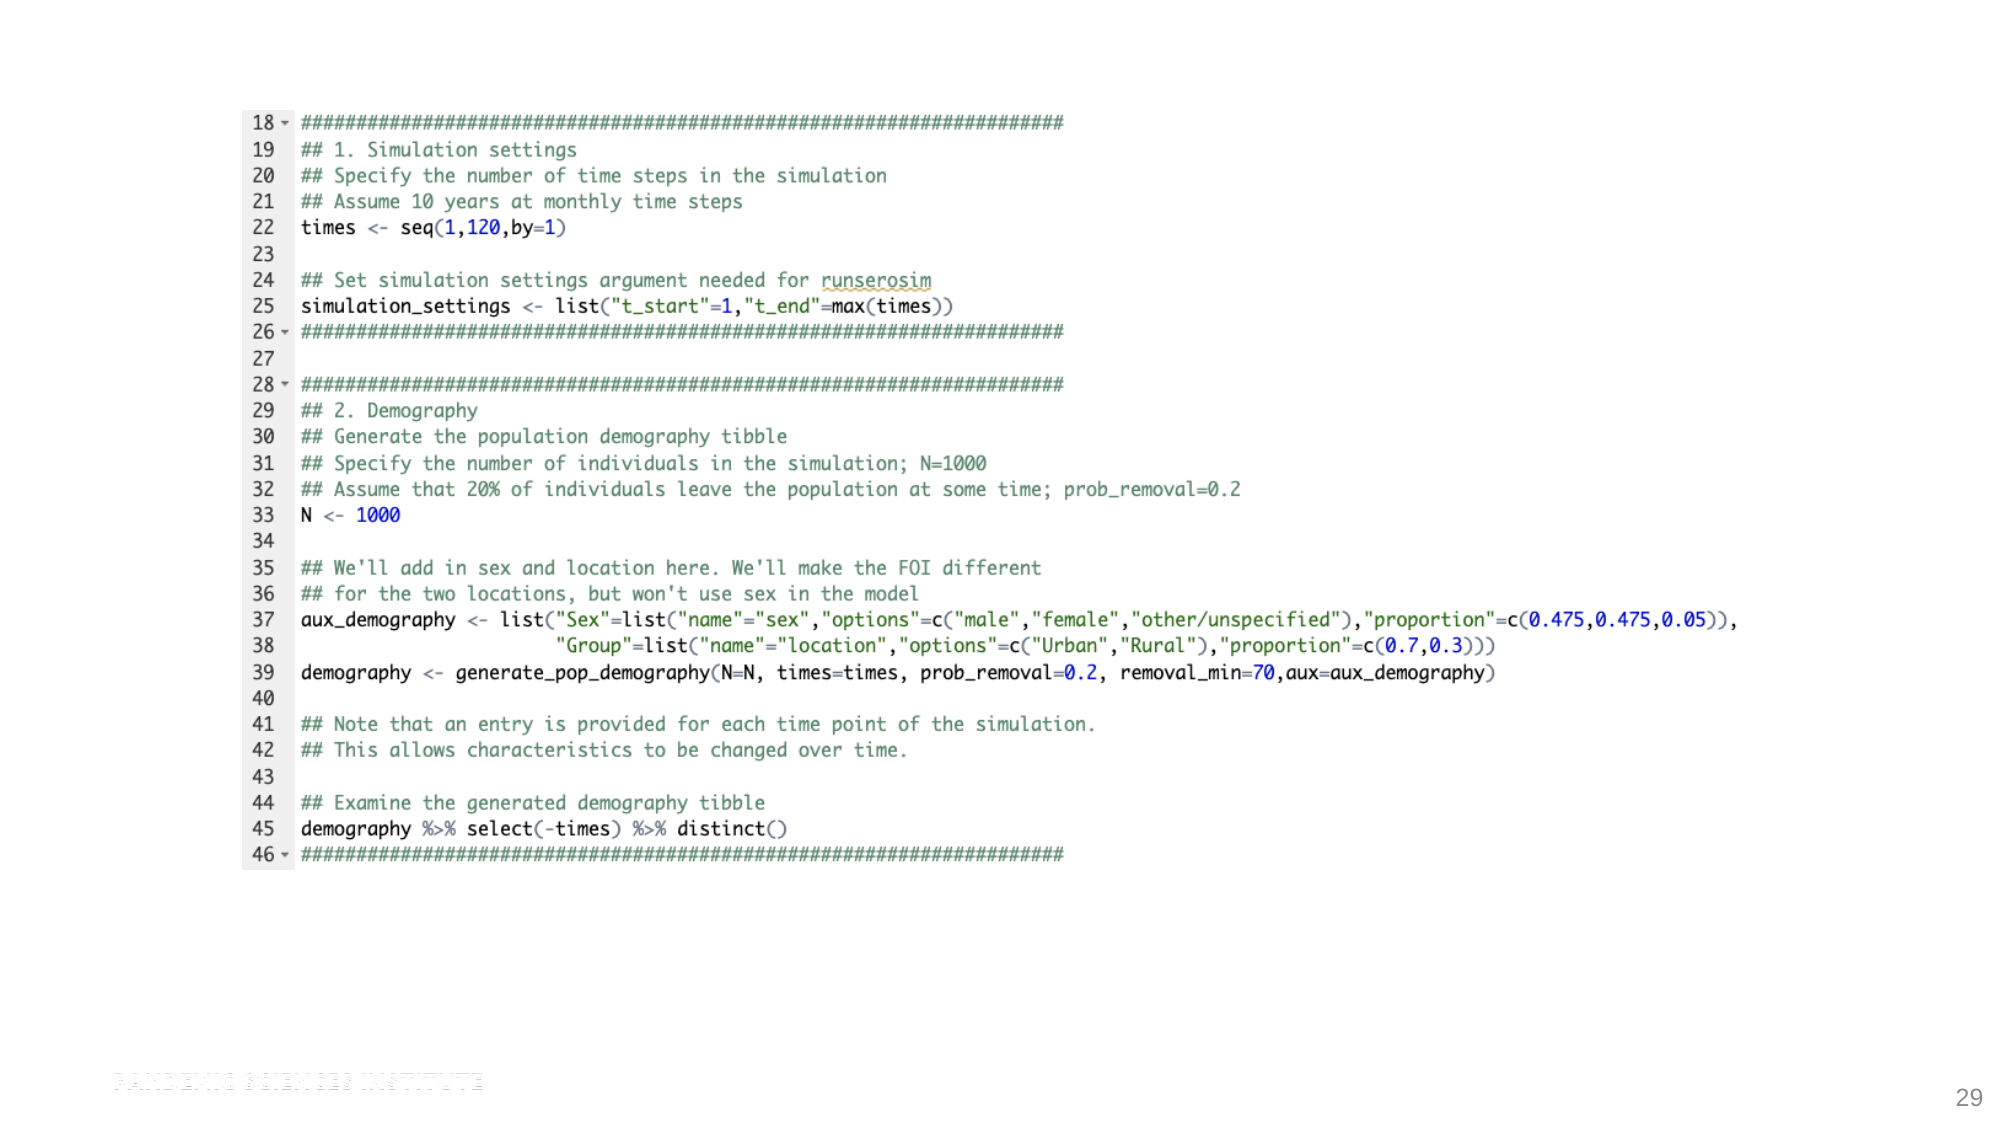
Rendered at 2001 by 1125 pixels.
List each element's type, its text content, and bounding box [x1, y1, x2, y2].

picture [96, 1056, 497, 1106]
picture [242, 110, 1869, 870]
slide_number 29 [1548, 1066, 1999, 1125]
